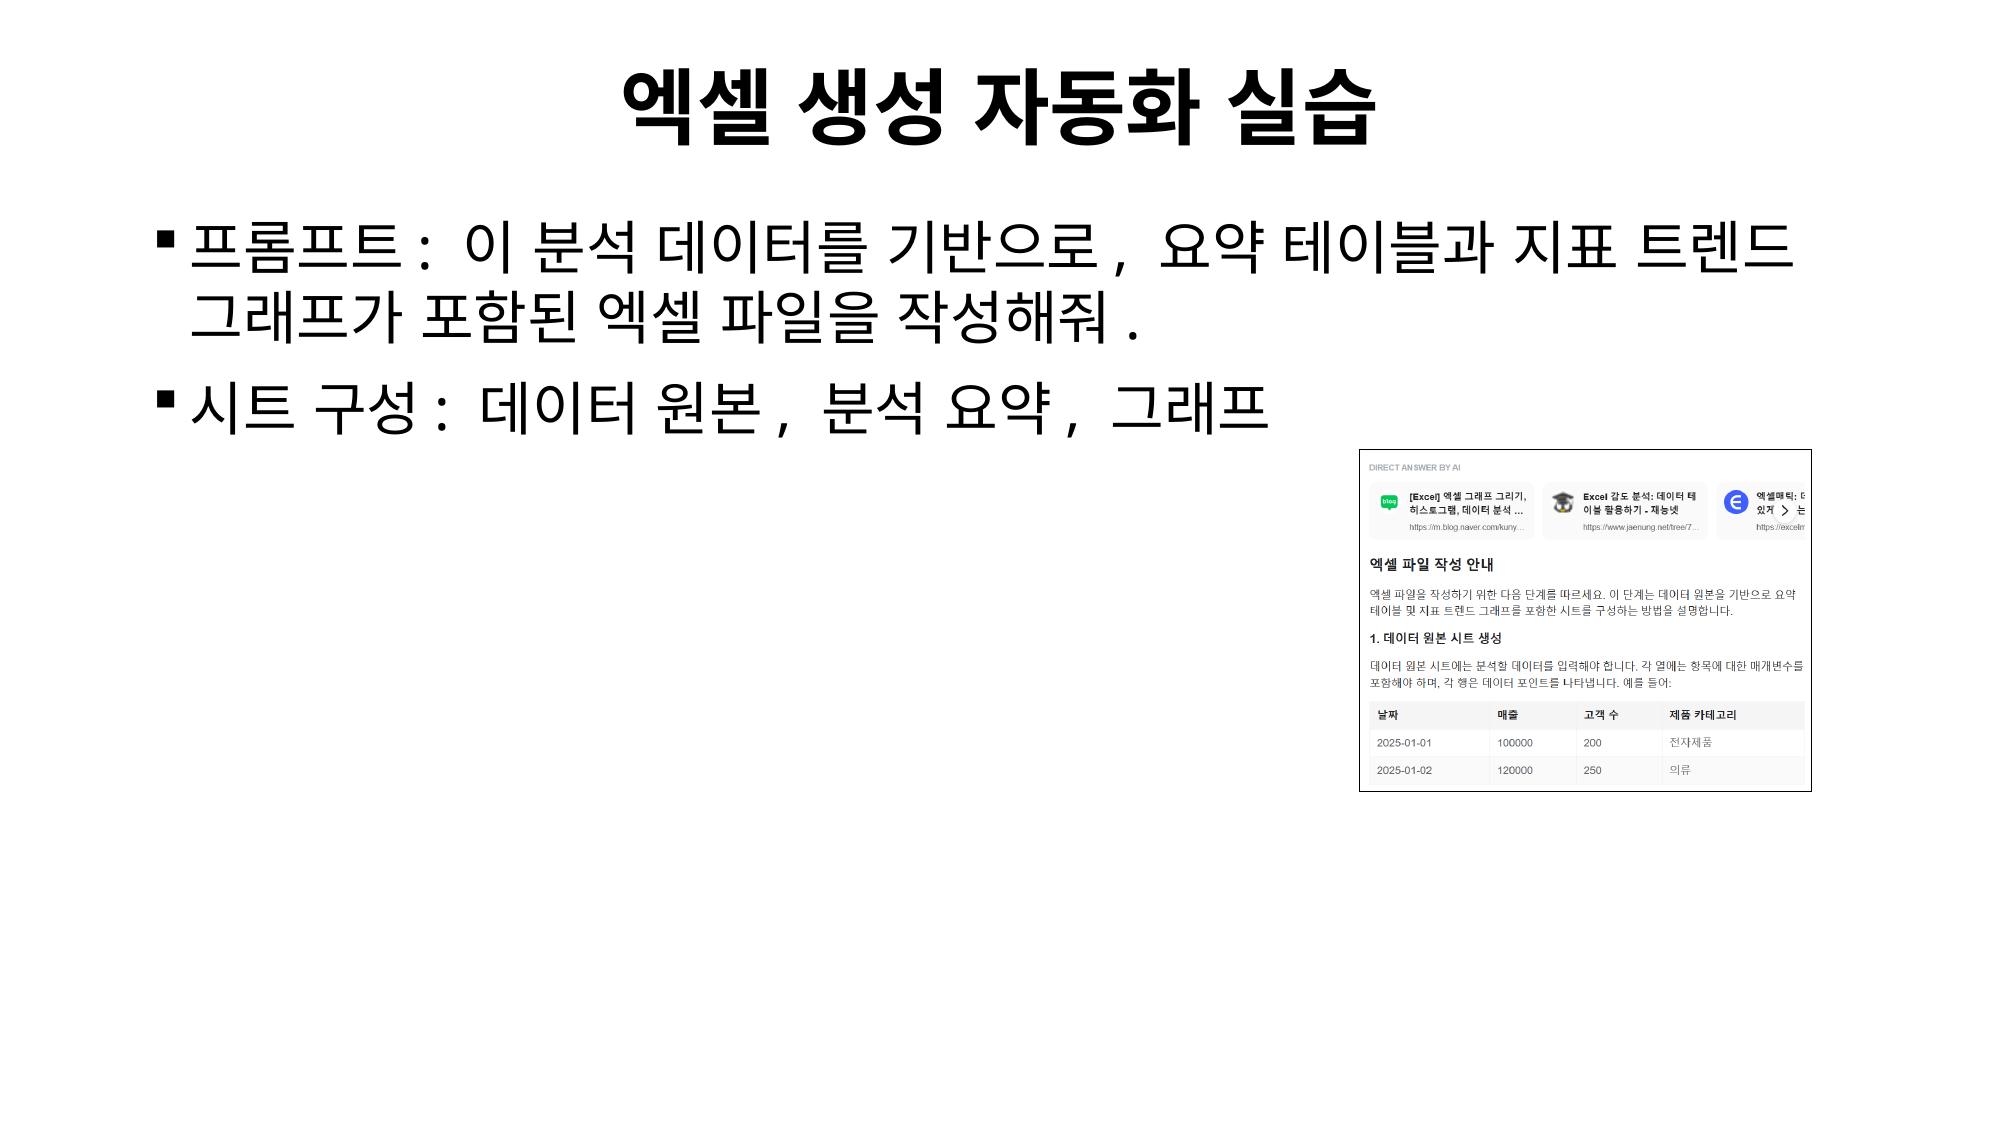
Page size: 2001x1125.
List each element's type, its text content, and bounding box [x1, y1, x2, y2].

list 프롬프트: 이 분석 데이터를 기반으로, 요약 테이블과 지표 트렌드 그래프가 포함된 엑셀 파일을 작성해줘. 시트 구성: 데이터 원본, 분석 요약, 그래프 [137, 203, 1863, 1014]
picture [1359, 448, 1812, 793]
title 엑셀 생성 자동화 실습 [137, 59, 1863, 163]
